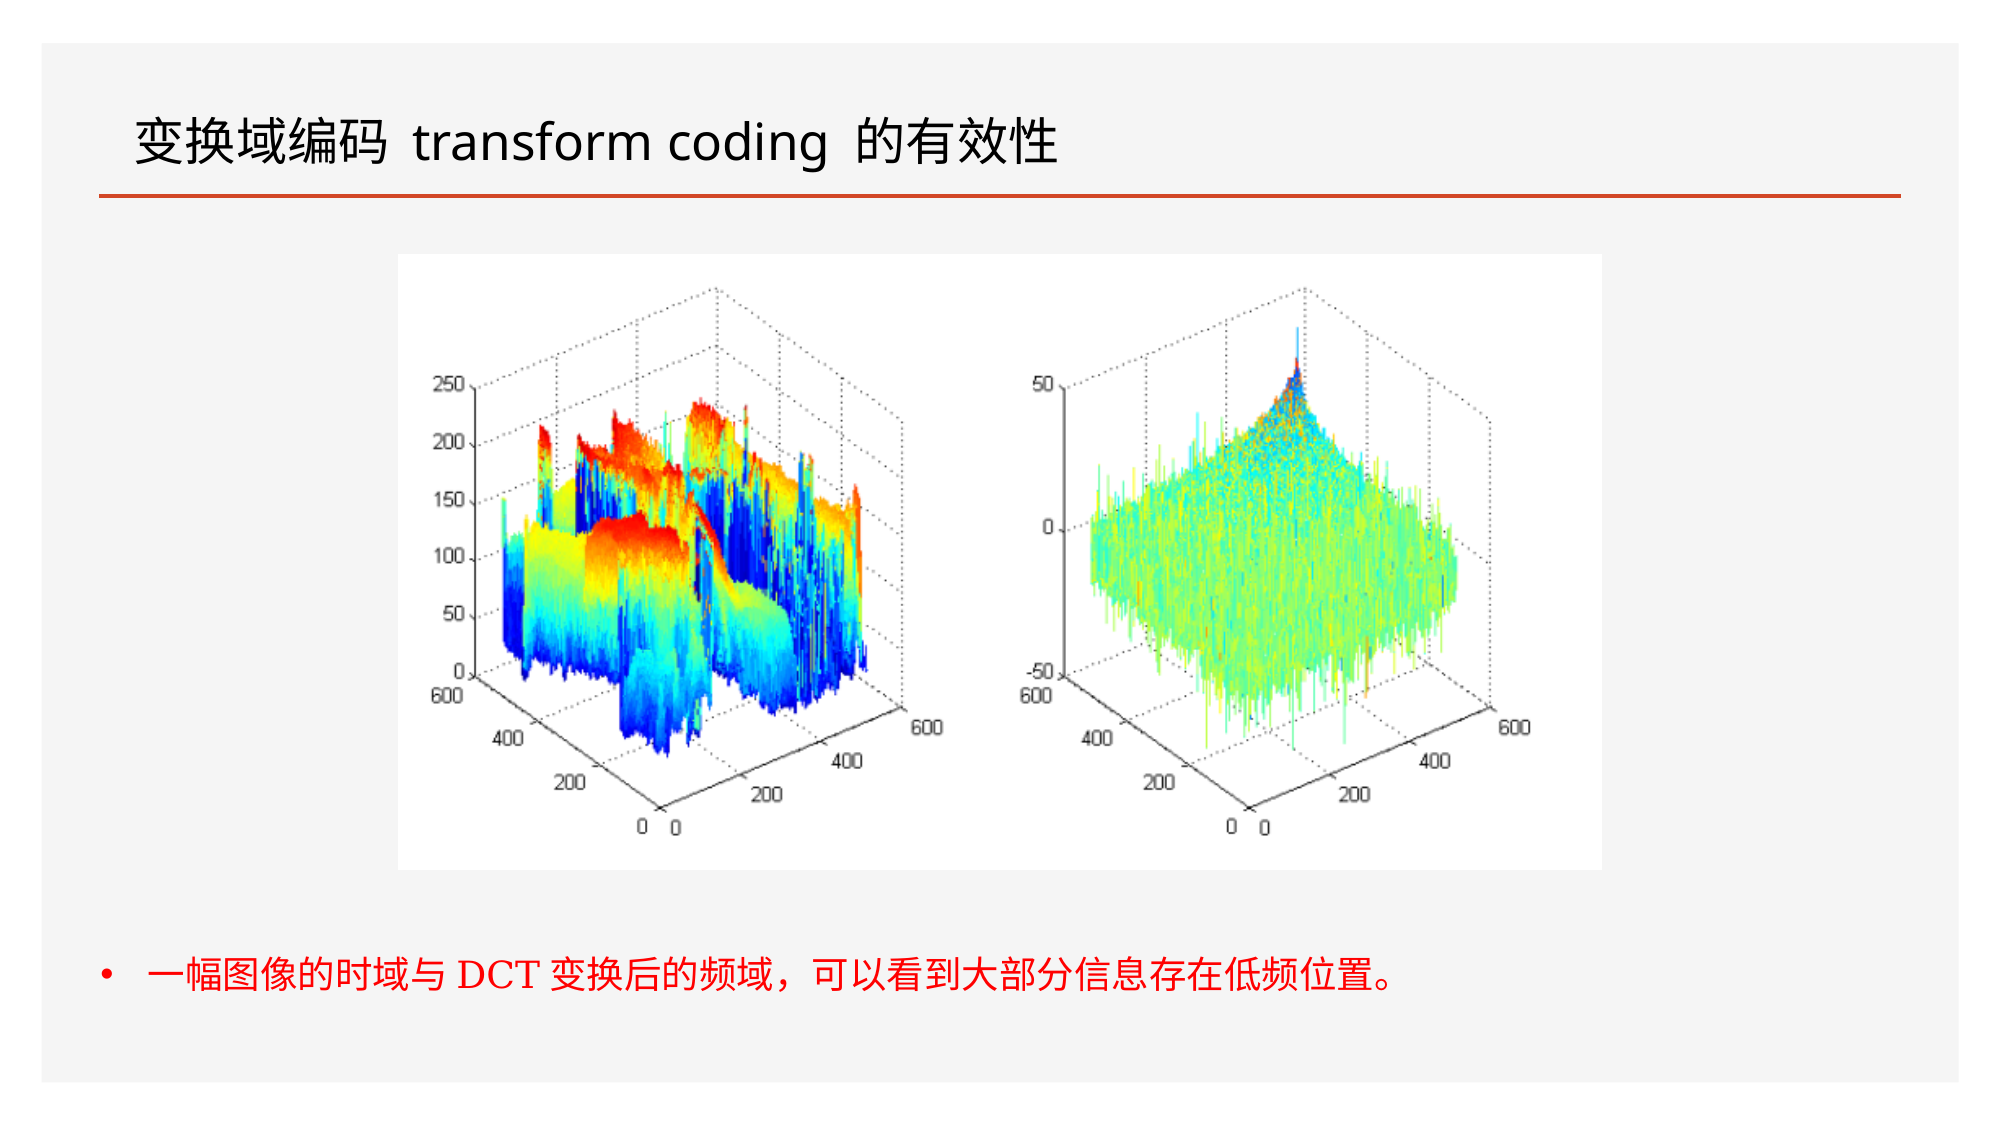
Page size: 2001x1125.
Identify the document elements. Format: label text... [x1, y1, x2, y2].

title 变换域编码 transform coding 的有效性 [85, 73, 1214, 179]
picture [398, 254, 1602, 870]
text_box 一幅图像的时域与DCT变换后的频域，可以看到大部分信息存在低频位置。 [85, 920, 1685, 1068]
